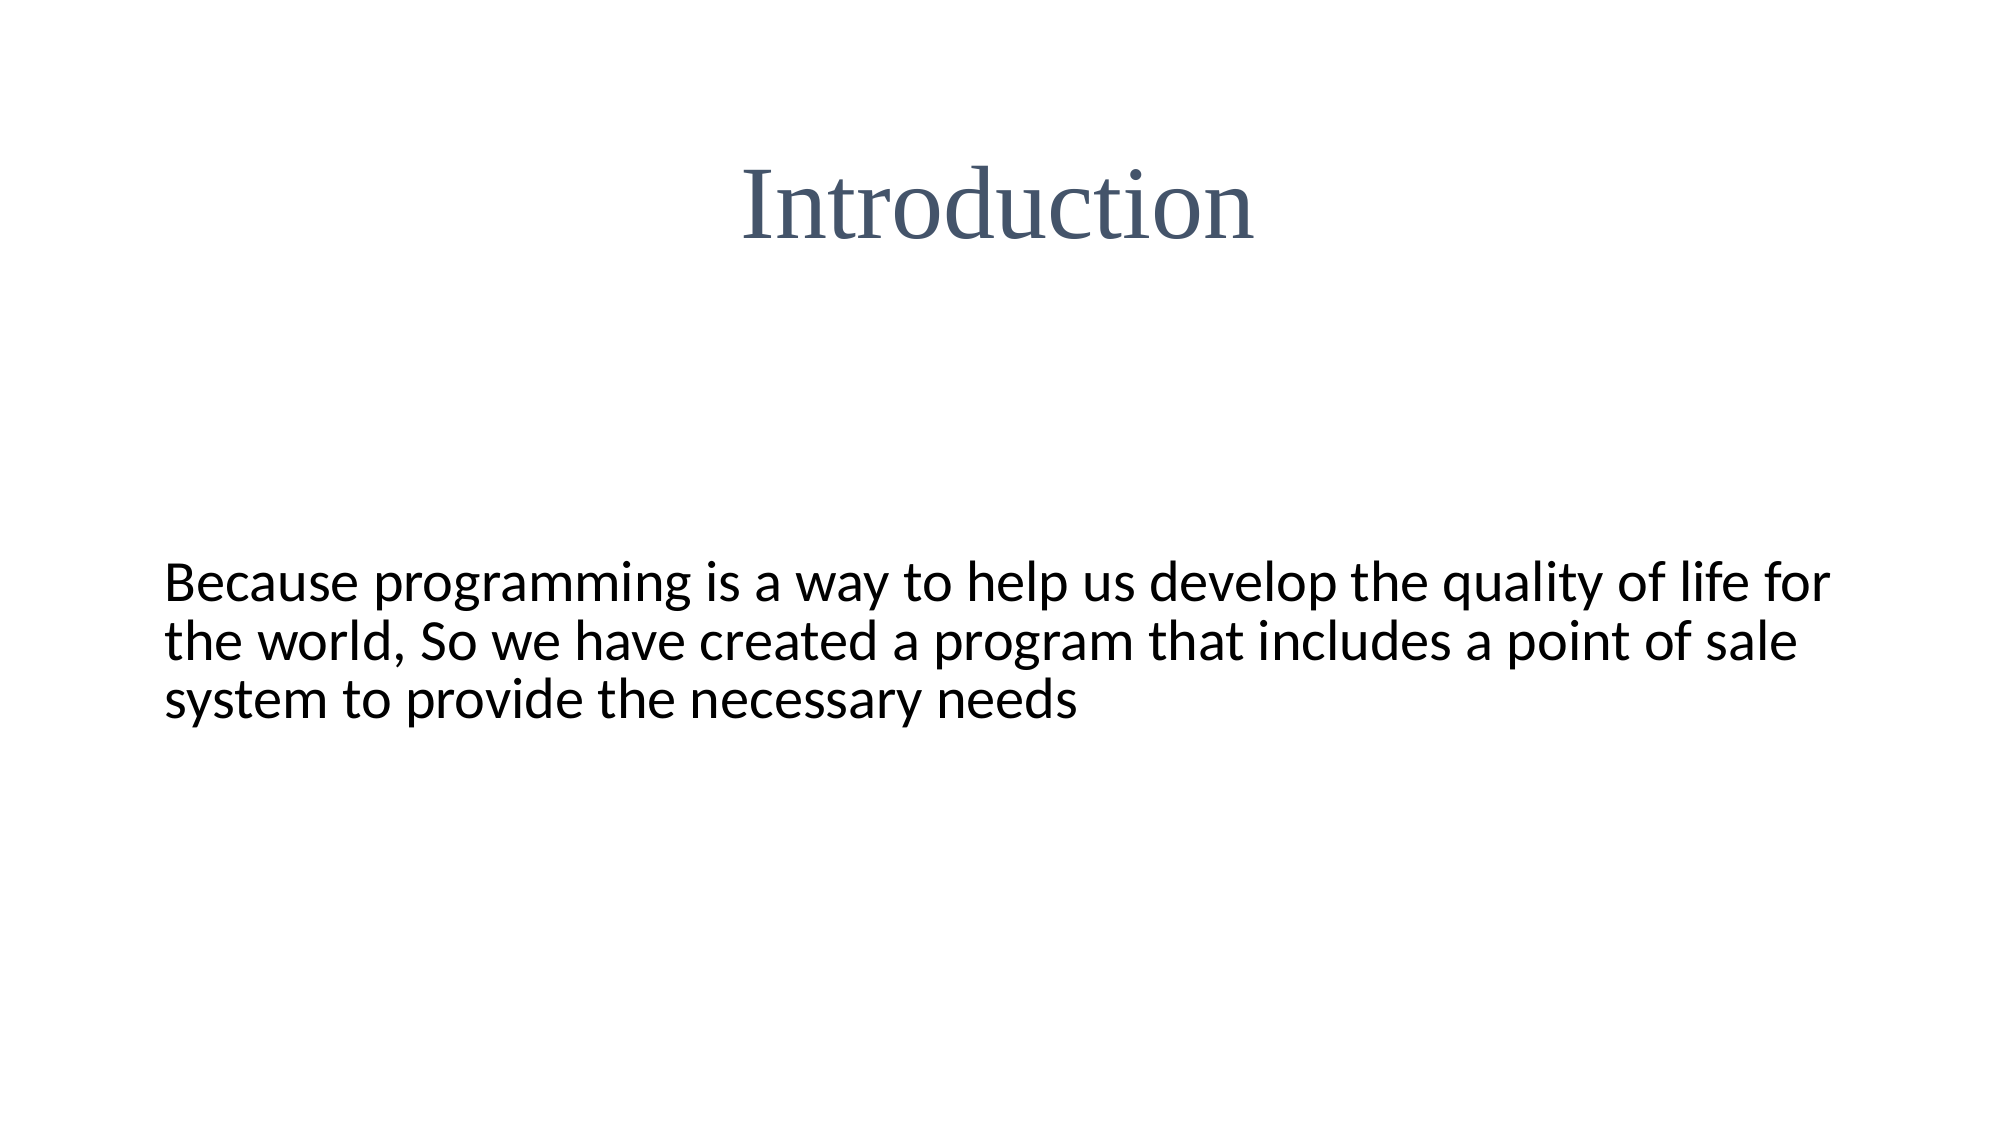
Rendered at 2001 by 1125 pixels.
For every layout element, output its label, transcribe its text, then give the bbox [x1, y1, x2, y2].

text_box Introduction [149, 99, 1849, 307]
text_box Because programming is a way to help us develop the quality of life for the world, So we have created a program that includes a point of sale system to provide the necessary needs [149, 340, 1849, 950]
